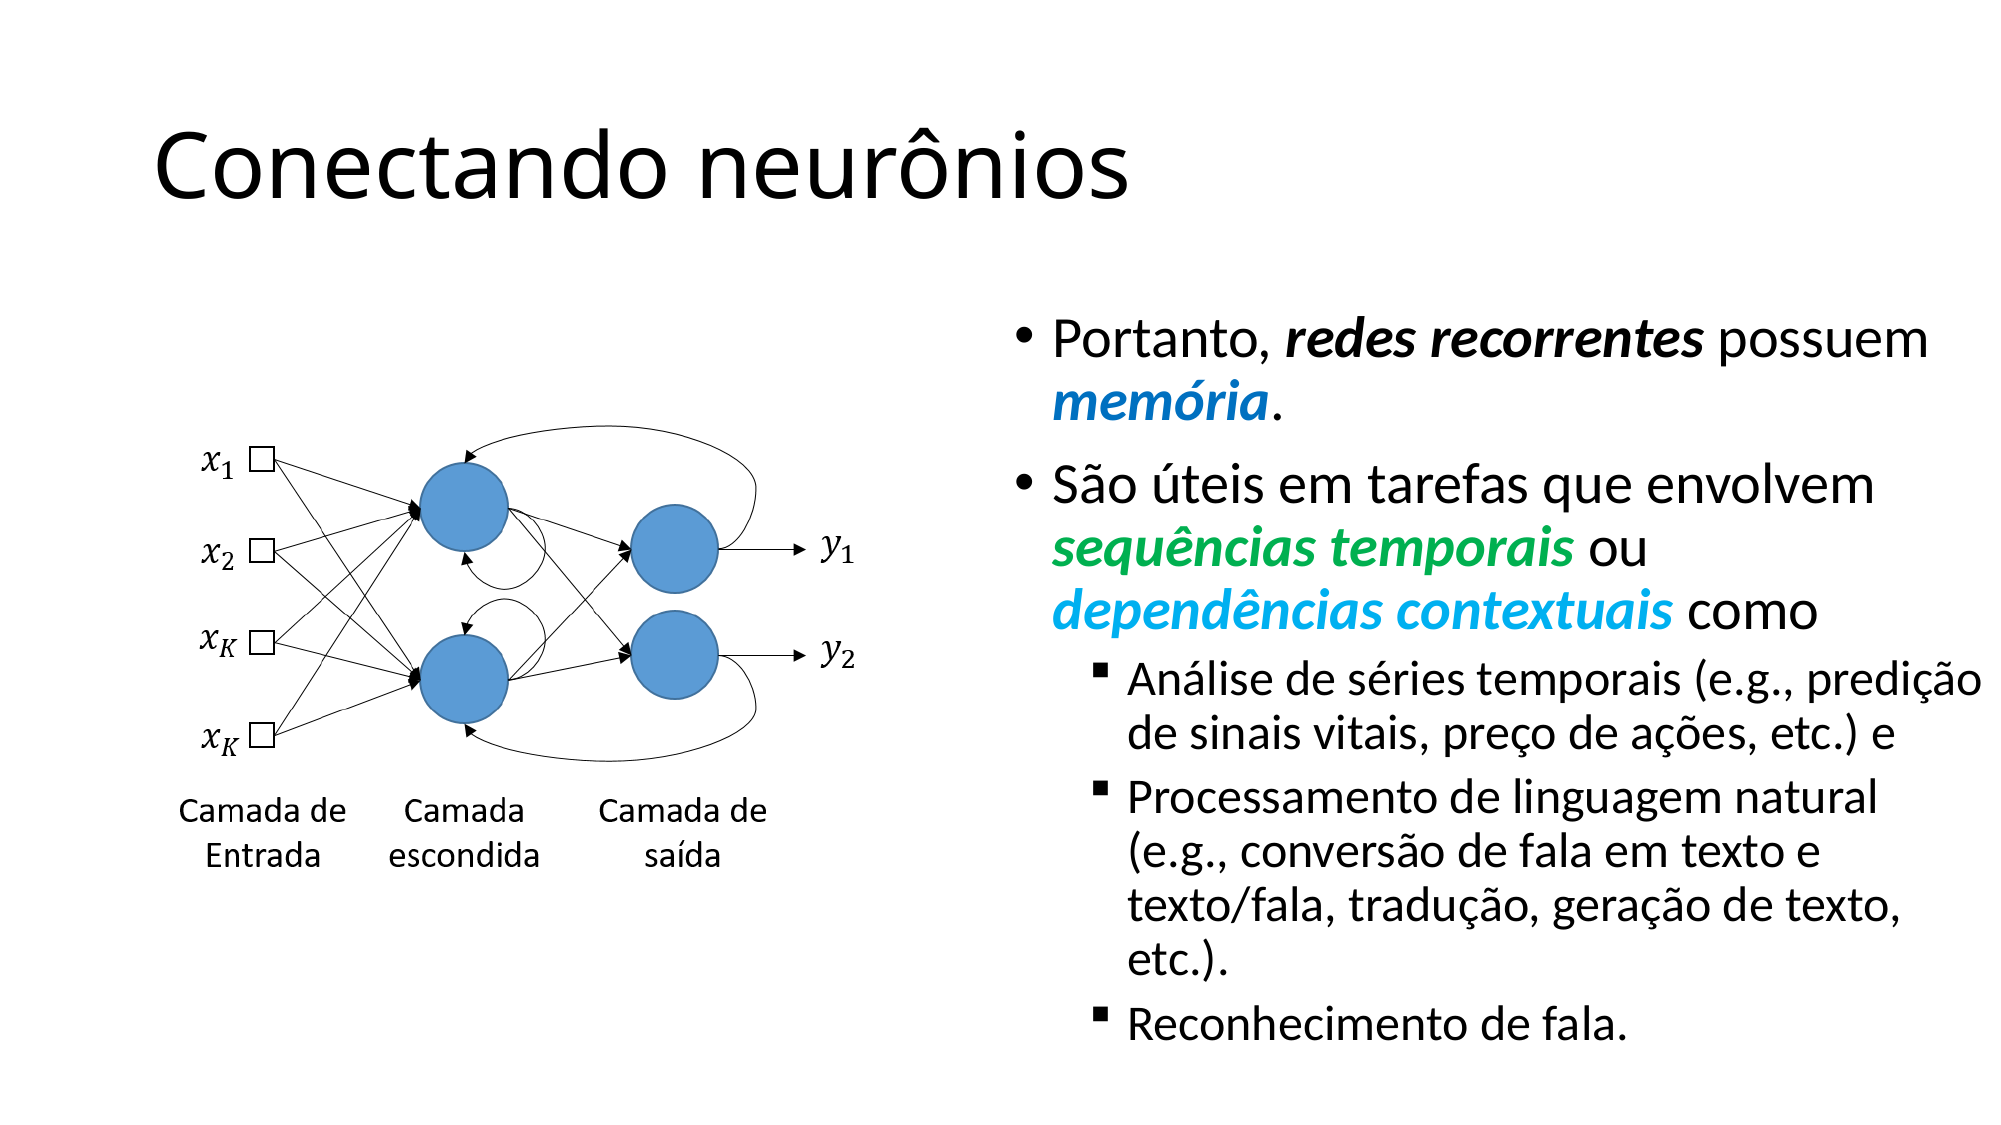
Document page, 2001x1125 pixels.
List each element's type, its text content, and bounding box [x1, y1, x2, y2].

list Portanto, redes recorrentes possuem memória. São úteis em tarefas que envolvem sequências temporais ou dependências contextuais como Análise de séries temporais (e.g., predição de sinais vitais, preço de ações, etc.) e Processamento de linguagem natural (e.g., conversão de fala em texto e texto/fala, tradução, geração de texto, etc.). Reconhecimento de fala. [999, 299, 2000, 1125]
picture [175, 425, 865, 899]
title Conectando neurônios [137, 59, 1863, 278]
